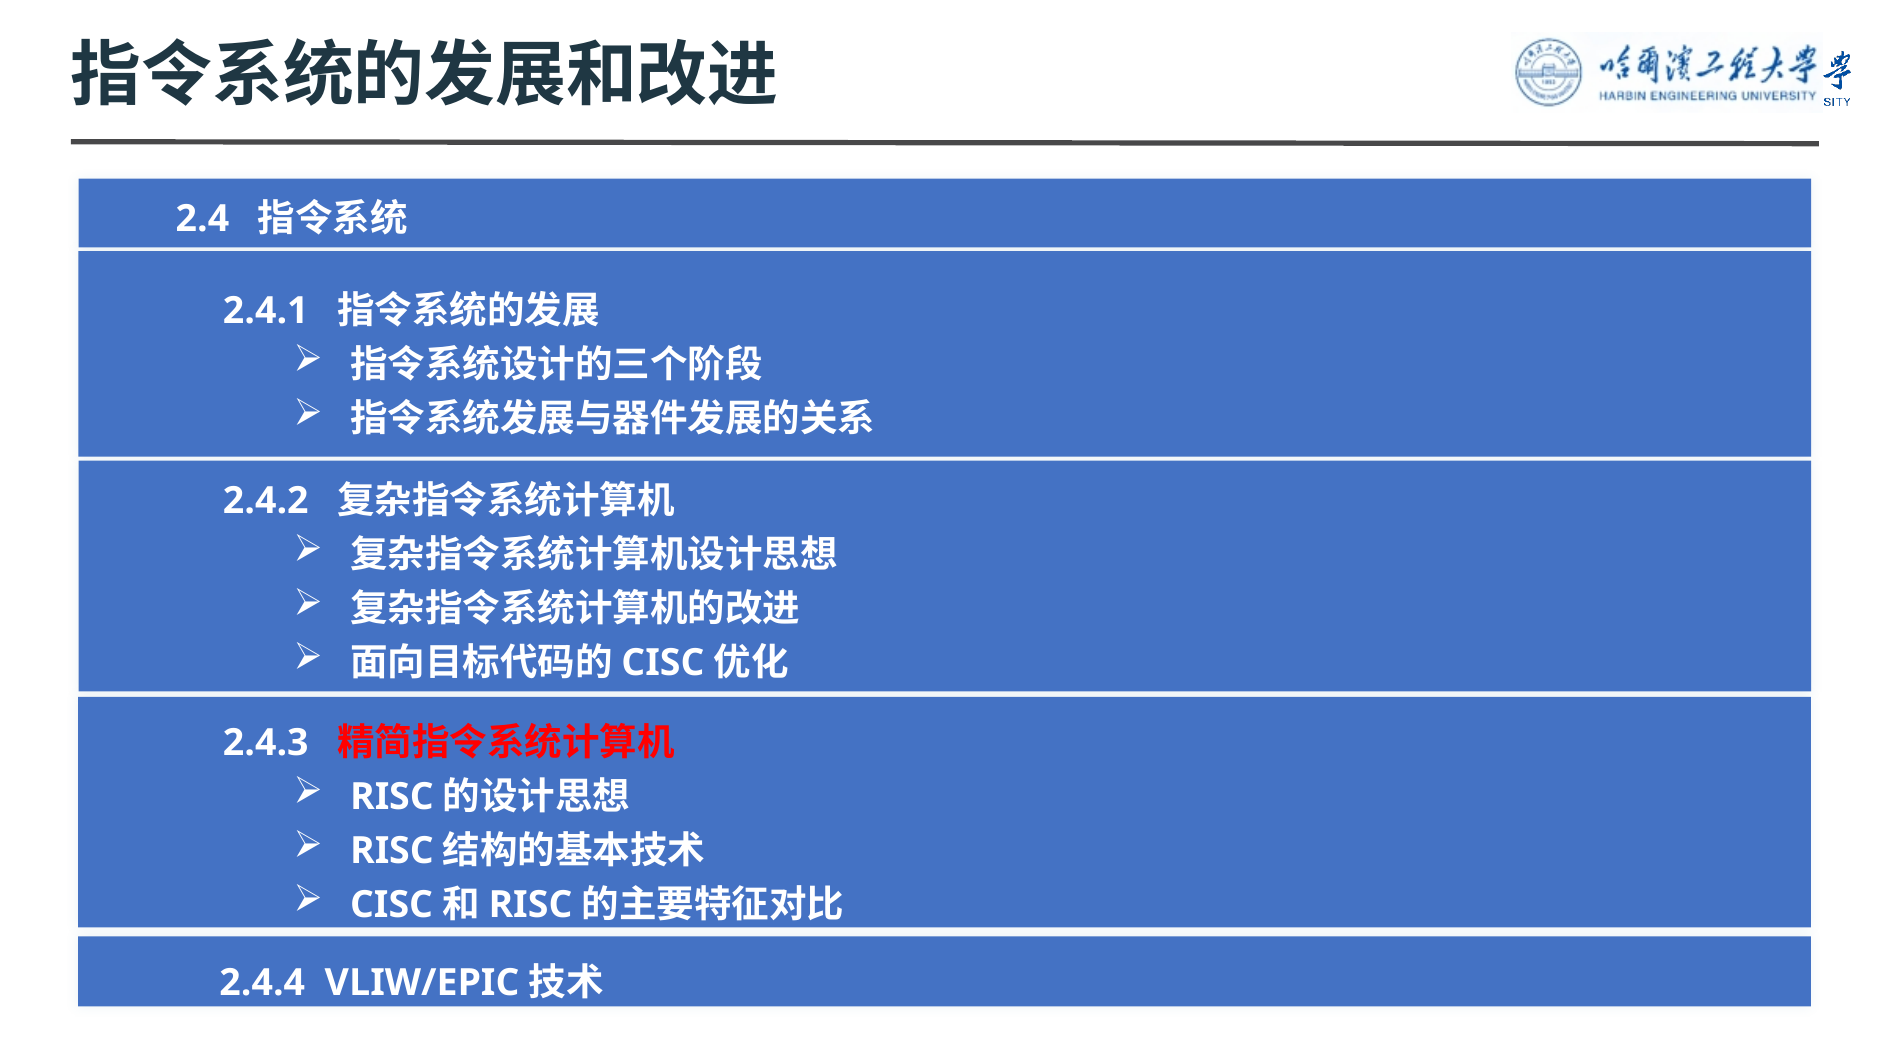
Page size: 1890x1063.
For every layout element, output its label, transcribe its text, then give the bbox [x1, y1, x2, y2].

text_box 2.4.3 精简指令系统计算机 RISC的设计思想 RISC结构的基本技术 CISC和RISC的主要特征对比 [208, 701, 1154, 935]
text_box 2.4.1 指令系统的发展 指令系统设计的三个阶段 指令系统发展与器件发展的关系 [208, 270, 1154, 459]
text_box [78, 696, 1811, 928]
text_box 2.4.2 复杂指令系统计算机 复杂指令系统计算机设计思想 复杂指令系统计算机的改进 面向目标代码的CISC优化 [208, 459, 1154, 694]
text_box [78, 178, 160, 248]
text_box [78, 460, 208, 692]
text_box 指令系统的发展和改进 [70, 23, 1819, 118]
text_box [78, 936, 1811, 1007]
picture [1511, 28, 1865, 128]
text_box [1170, 178, 1812, 248]
text_box [1154, 460, 1812, 692]
text_box 2.4 指令系统 [160, 177, 1170, 252]
text_box [78, 251, 1812, 457]
text_box 2.4.4 VLIW/EPIC技术 [204, 941, 1151, 1010]
